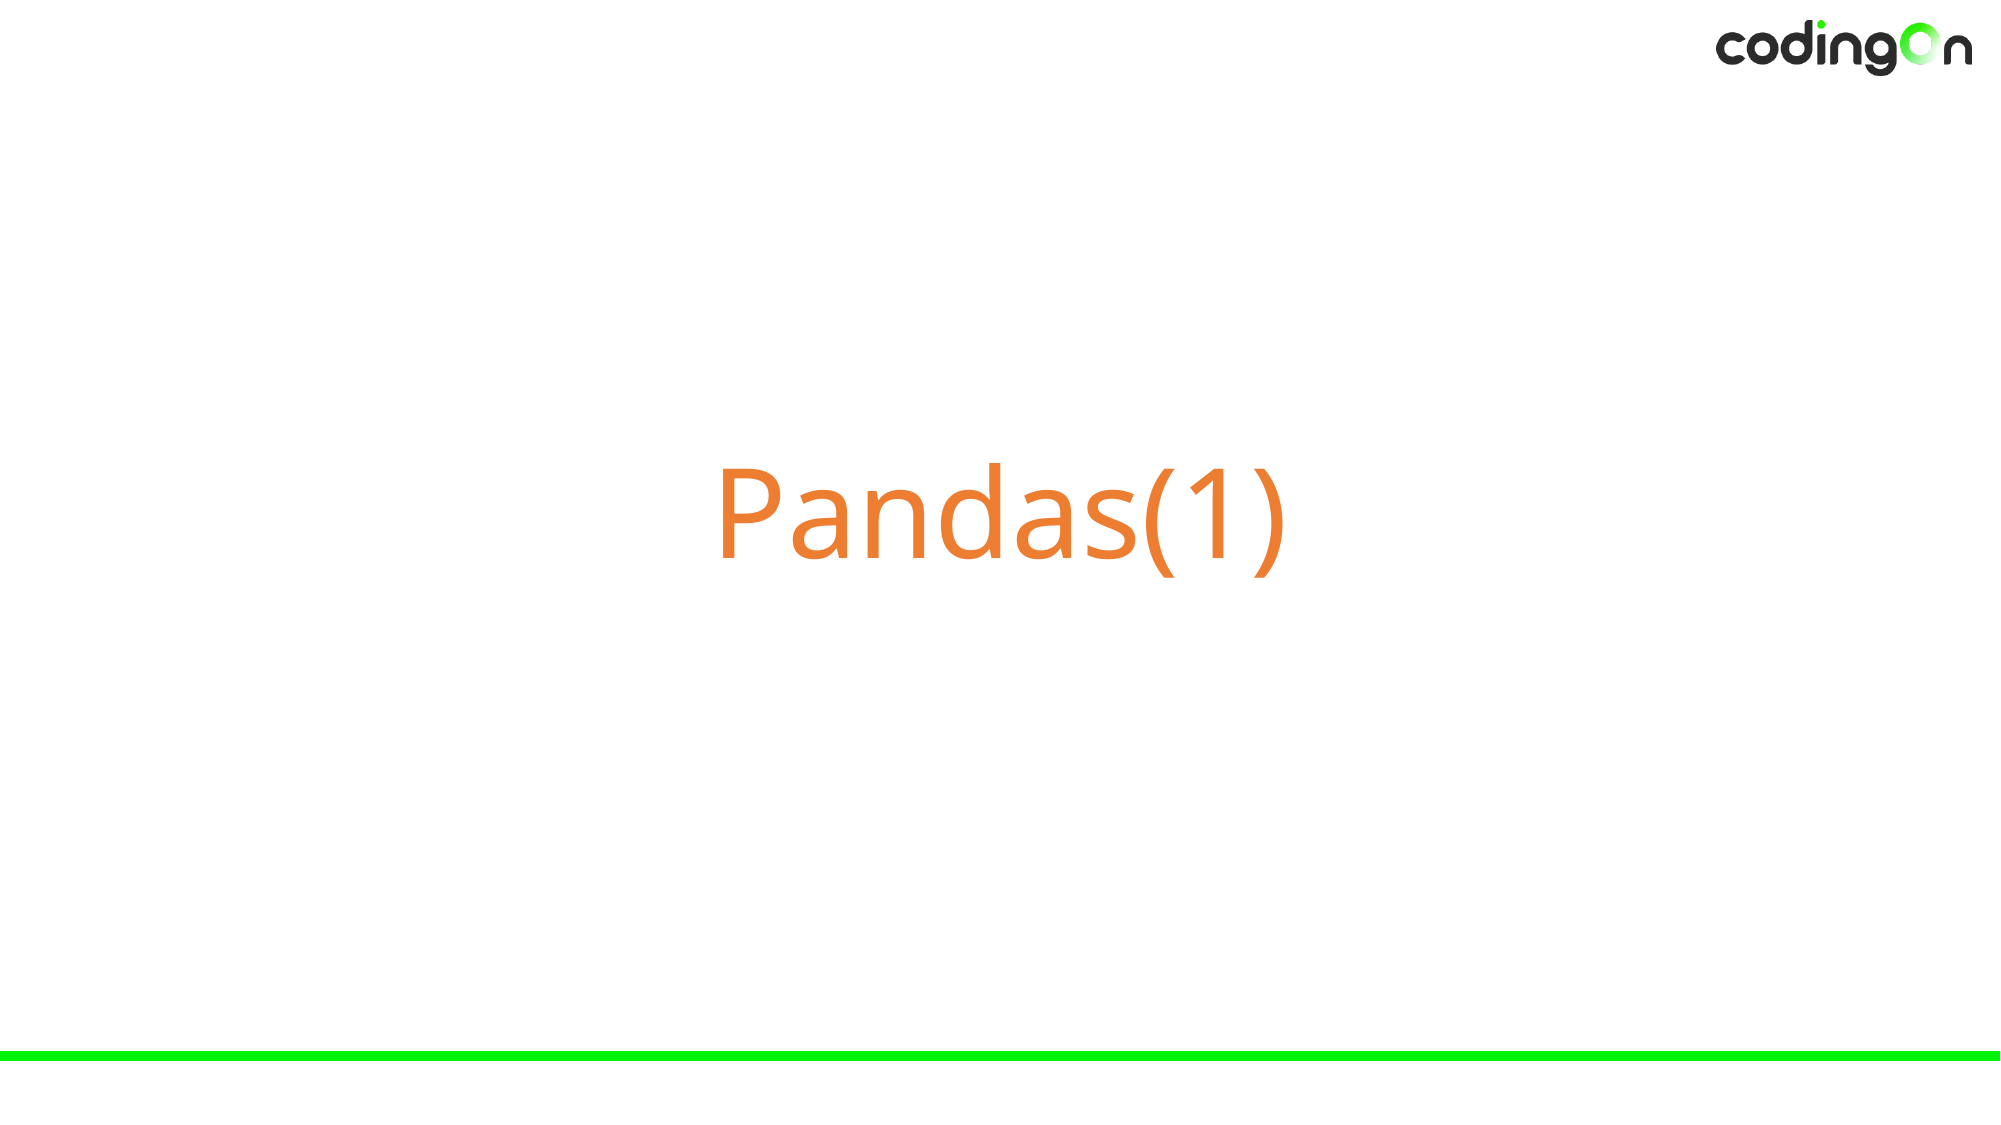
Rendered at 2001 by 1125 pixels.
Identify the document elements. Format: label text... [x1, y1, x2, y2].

picture [1716, 20, 1972, 76]
text_box Pandas(1) [696, 426, 1304, 592]
